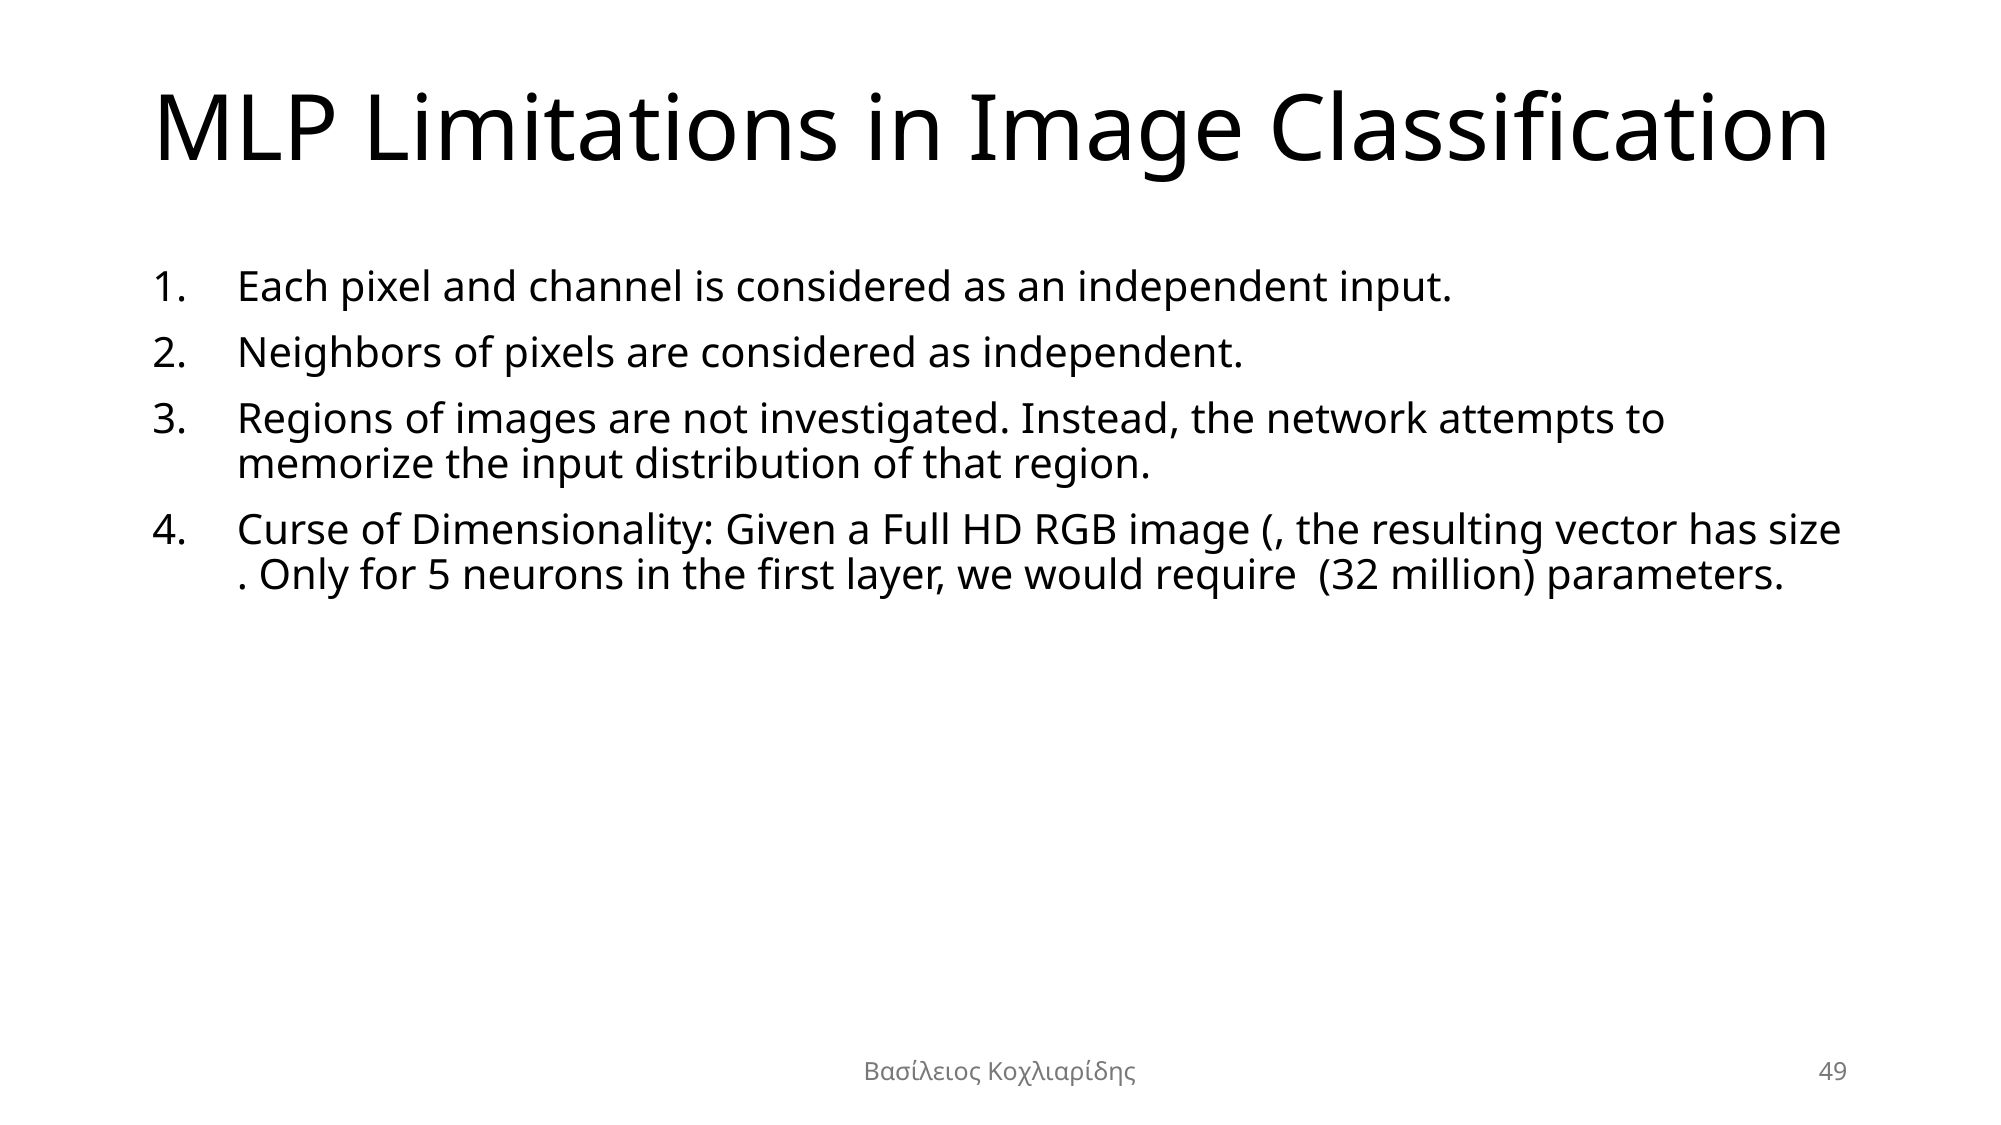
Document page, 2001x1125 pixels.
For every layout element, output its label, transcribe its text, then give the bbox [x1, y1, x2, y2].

footer Βασίλειος Κοχλιαρίδης [662, 1042, 1338, 1103]
title MLP Limitations in Image Classification [137, 22, 1863, 240]
slide_number 49 [1412, 1042, 1863, 1103]
